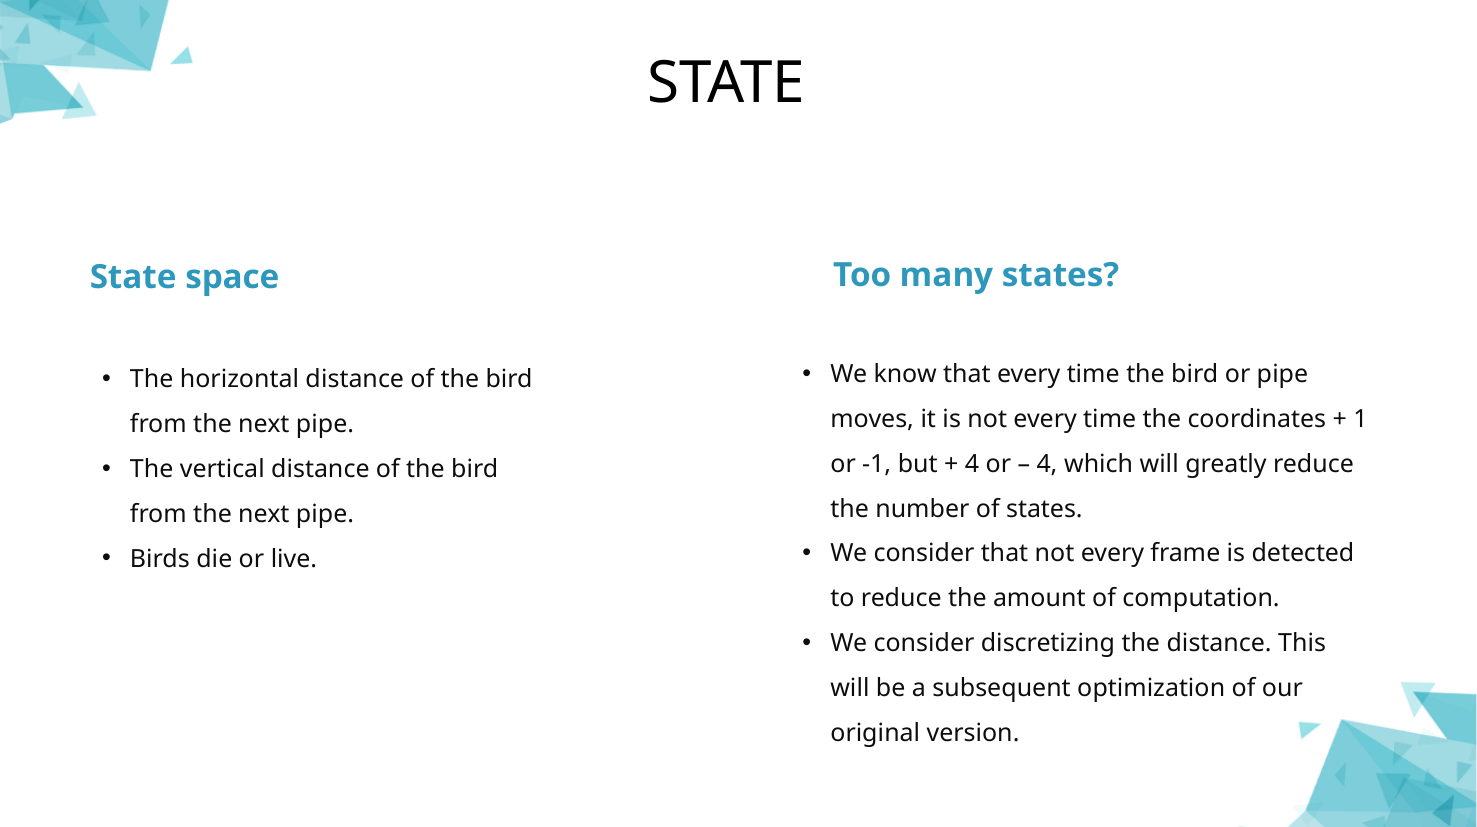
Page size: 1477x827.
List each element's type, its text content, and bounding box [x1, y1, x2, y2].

text_box Too many states? [818, 246, 1145, 301]
picture [0, 0, 762, 589]
picture [728, 271, 1477, 827]
text_box STATE [699, 37, 821, 122]
text_box We know that every time the bird or pipe moves, it is not every time the coordinates + 1 or -1, but + 4 or – 4, which will greatly reduce the number of states. We consider that not every frame is detected to reduce the amount of computation. We consider discretizing the distance. This will be a subsequent optimization of our original version. [787, 335, 1387, 754]
text_box The horizontal distance of the bird from the next pipe. The vertical distance of the bird from the next pipe. Birds die or live. [87, 370, 564, 670]
